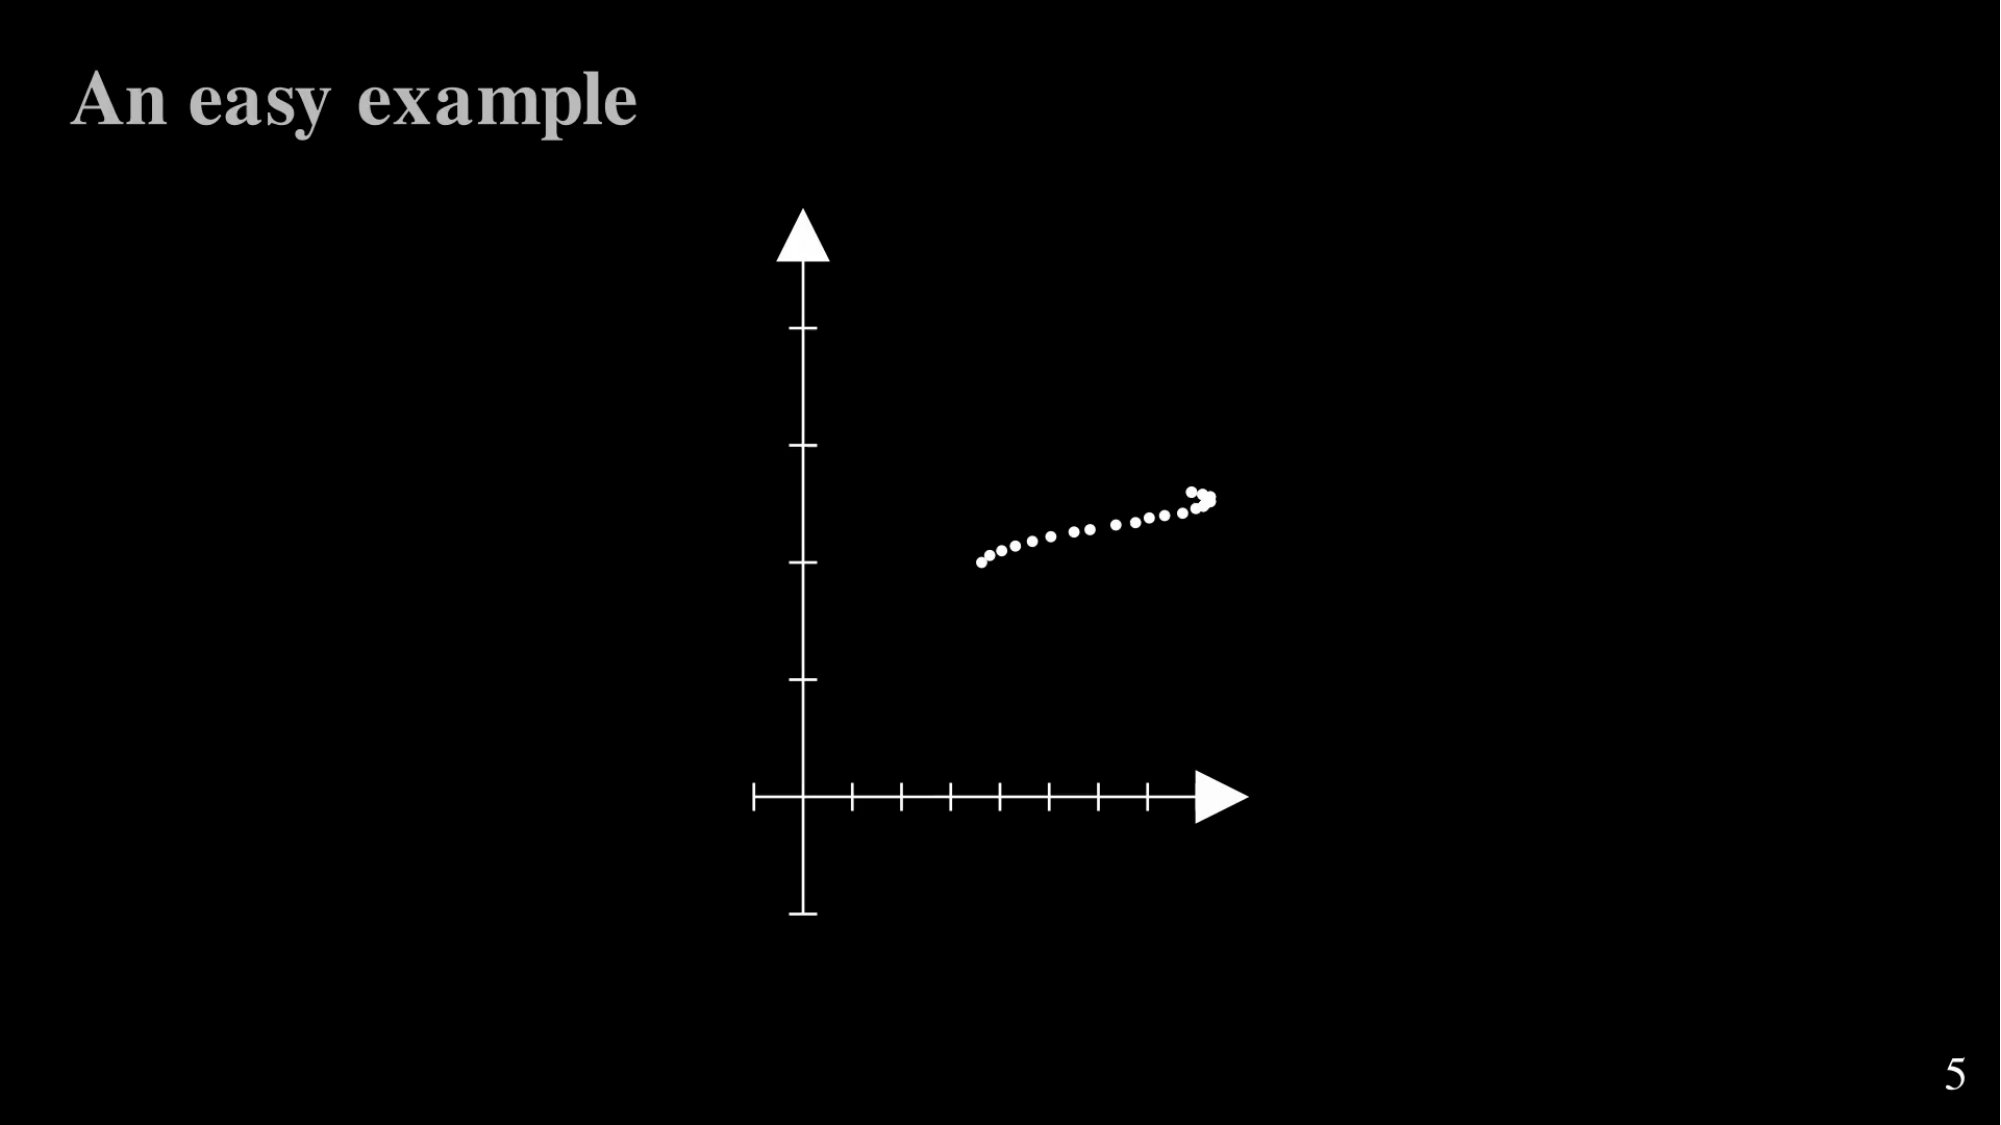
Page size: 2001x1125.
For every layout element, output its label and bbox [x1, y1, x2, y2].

text_box [0, 0, 2000, 1125]
